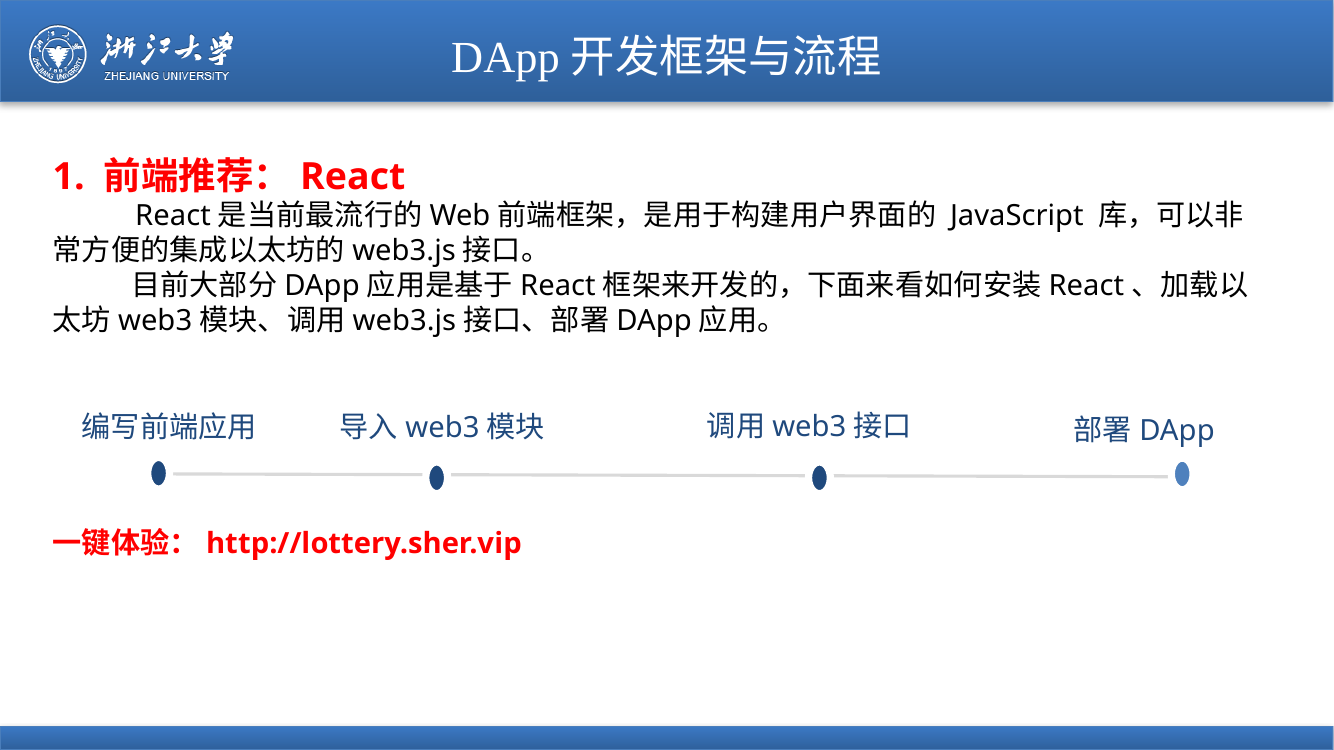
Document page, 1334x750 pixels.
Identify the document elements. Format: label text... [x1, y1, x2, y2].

title DApp开发框架与流程 [0, 19, 1334, 91]
text_box 一键体验：http://lottery.sher.vip [37, 517, 1273, 567]
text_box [37, 399, 1239, 494]
text_box 1. 前端推荐：React React是当前最流行的Web前端框架，是用于构建用户界面的 JavaScript 库，可以非常方便的集成以太坊的web3.js接口。 目前大部分DApp应用是基于React框架来开发的，下面来看如何安装React、加载以太坊web3模块、调用web3.js接口、部署DApp应用。 [37, 144, 1273, 344]
